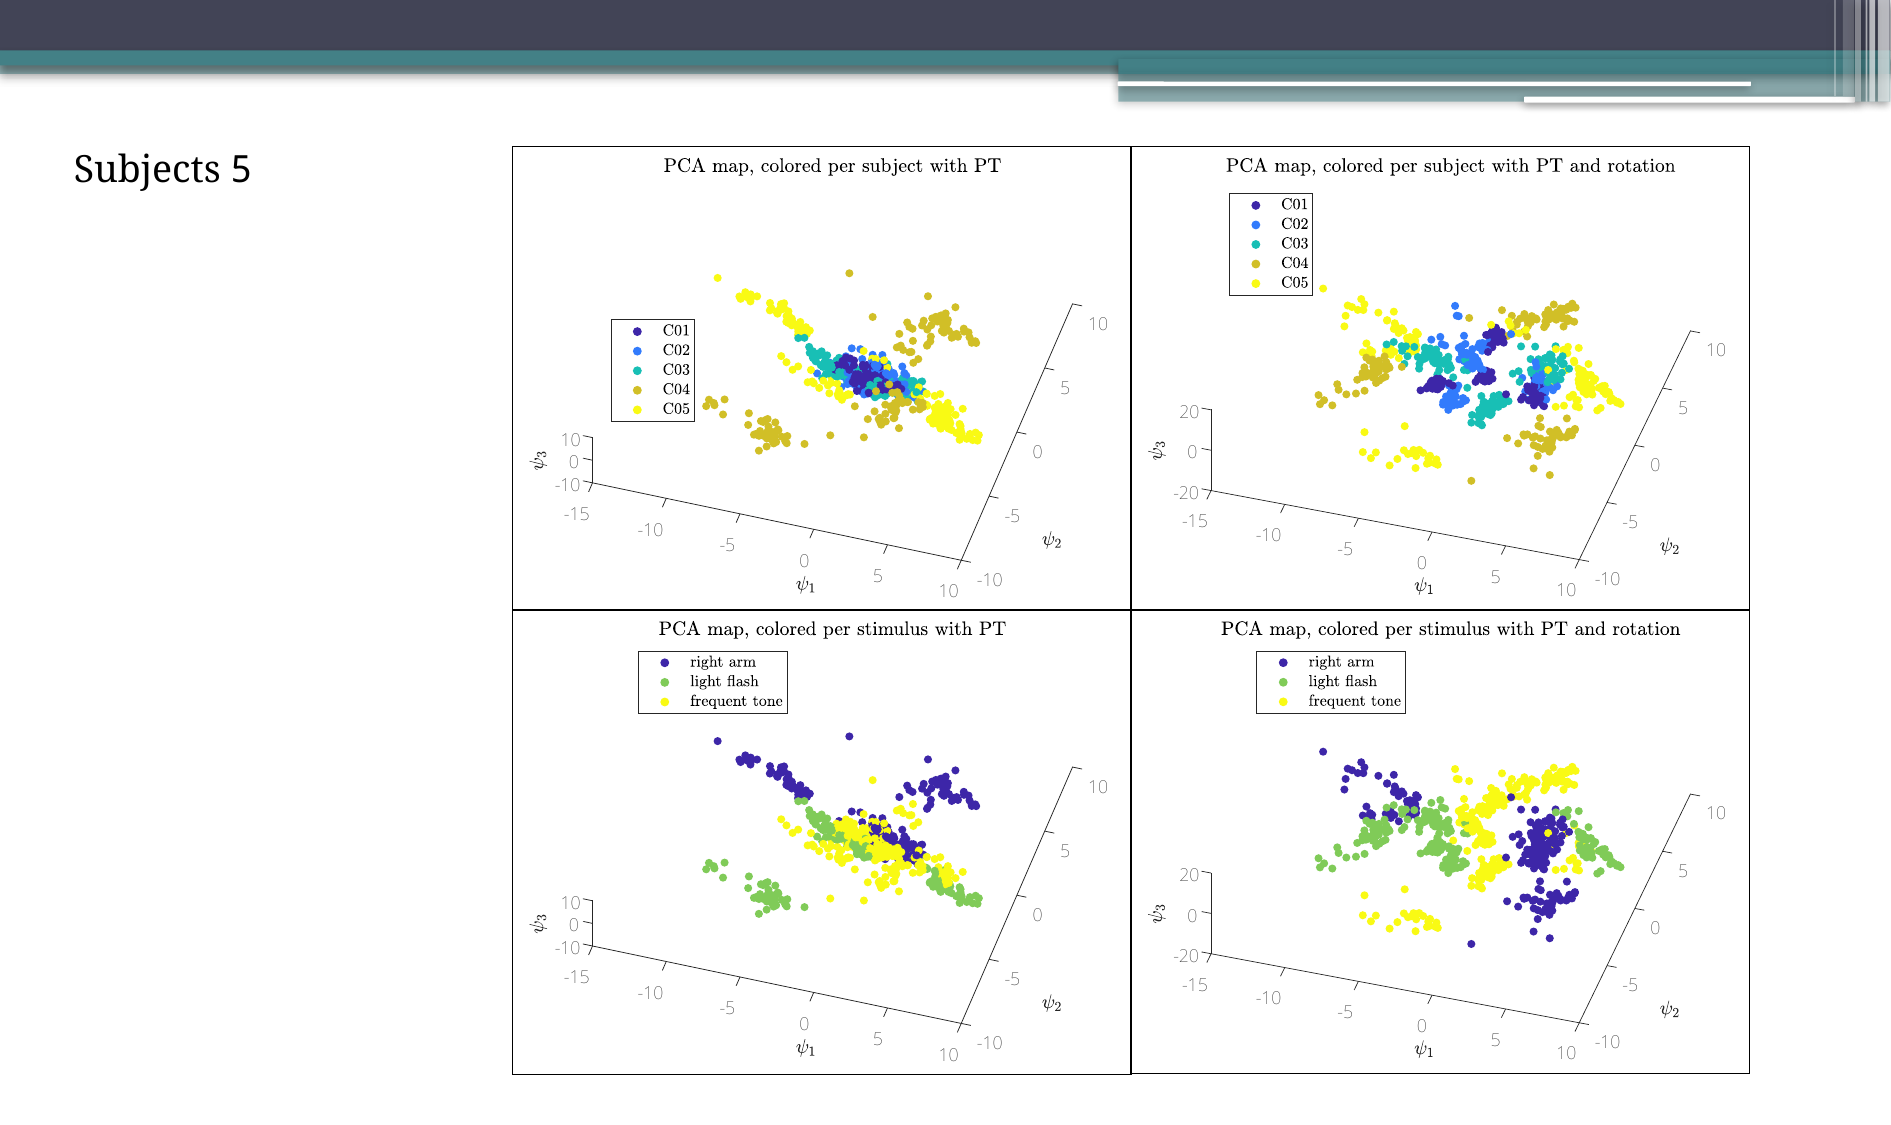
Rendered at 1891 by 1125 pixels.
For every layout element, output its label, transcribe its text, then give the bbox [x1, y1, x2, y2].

text_box 5 Subjects [59, 137, 284, 197]
picture [511, 146, 1749, 1074]
